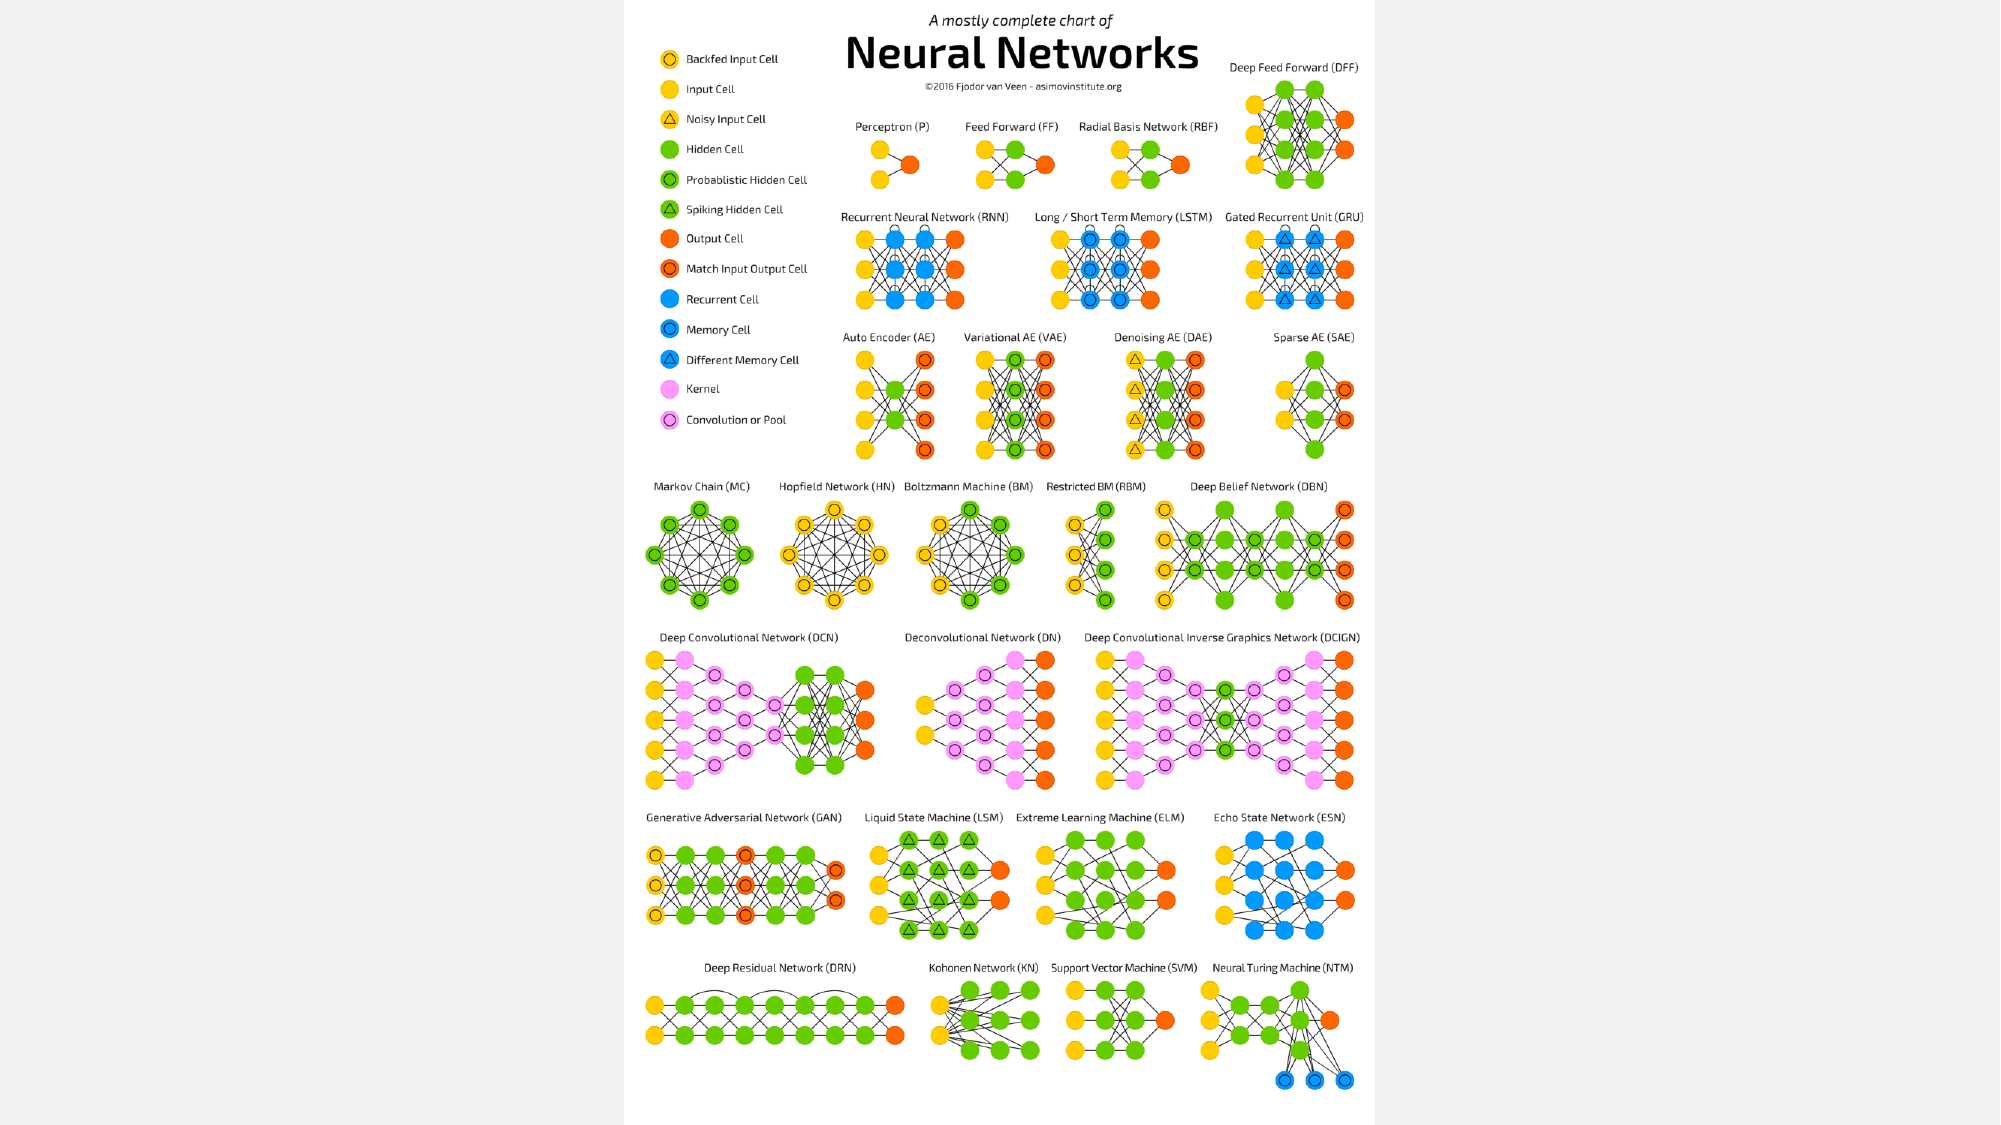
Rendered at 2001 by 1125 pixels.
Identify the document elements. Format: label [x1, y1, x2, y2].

picture [624, 0, 1375, 1125]
